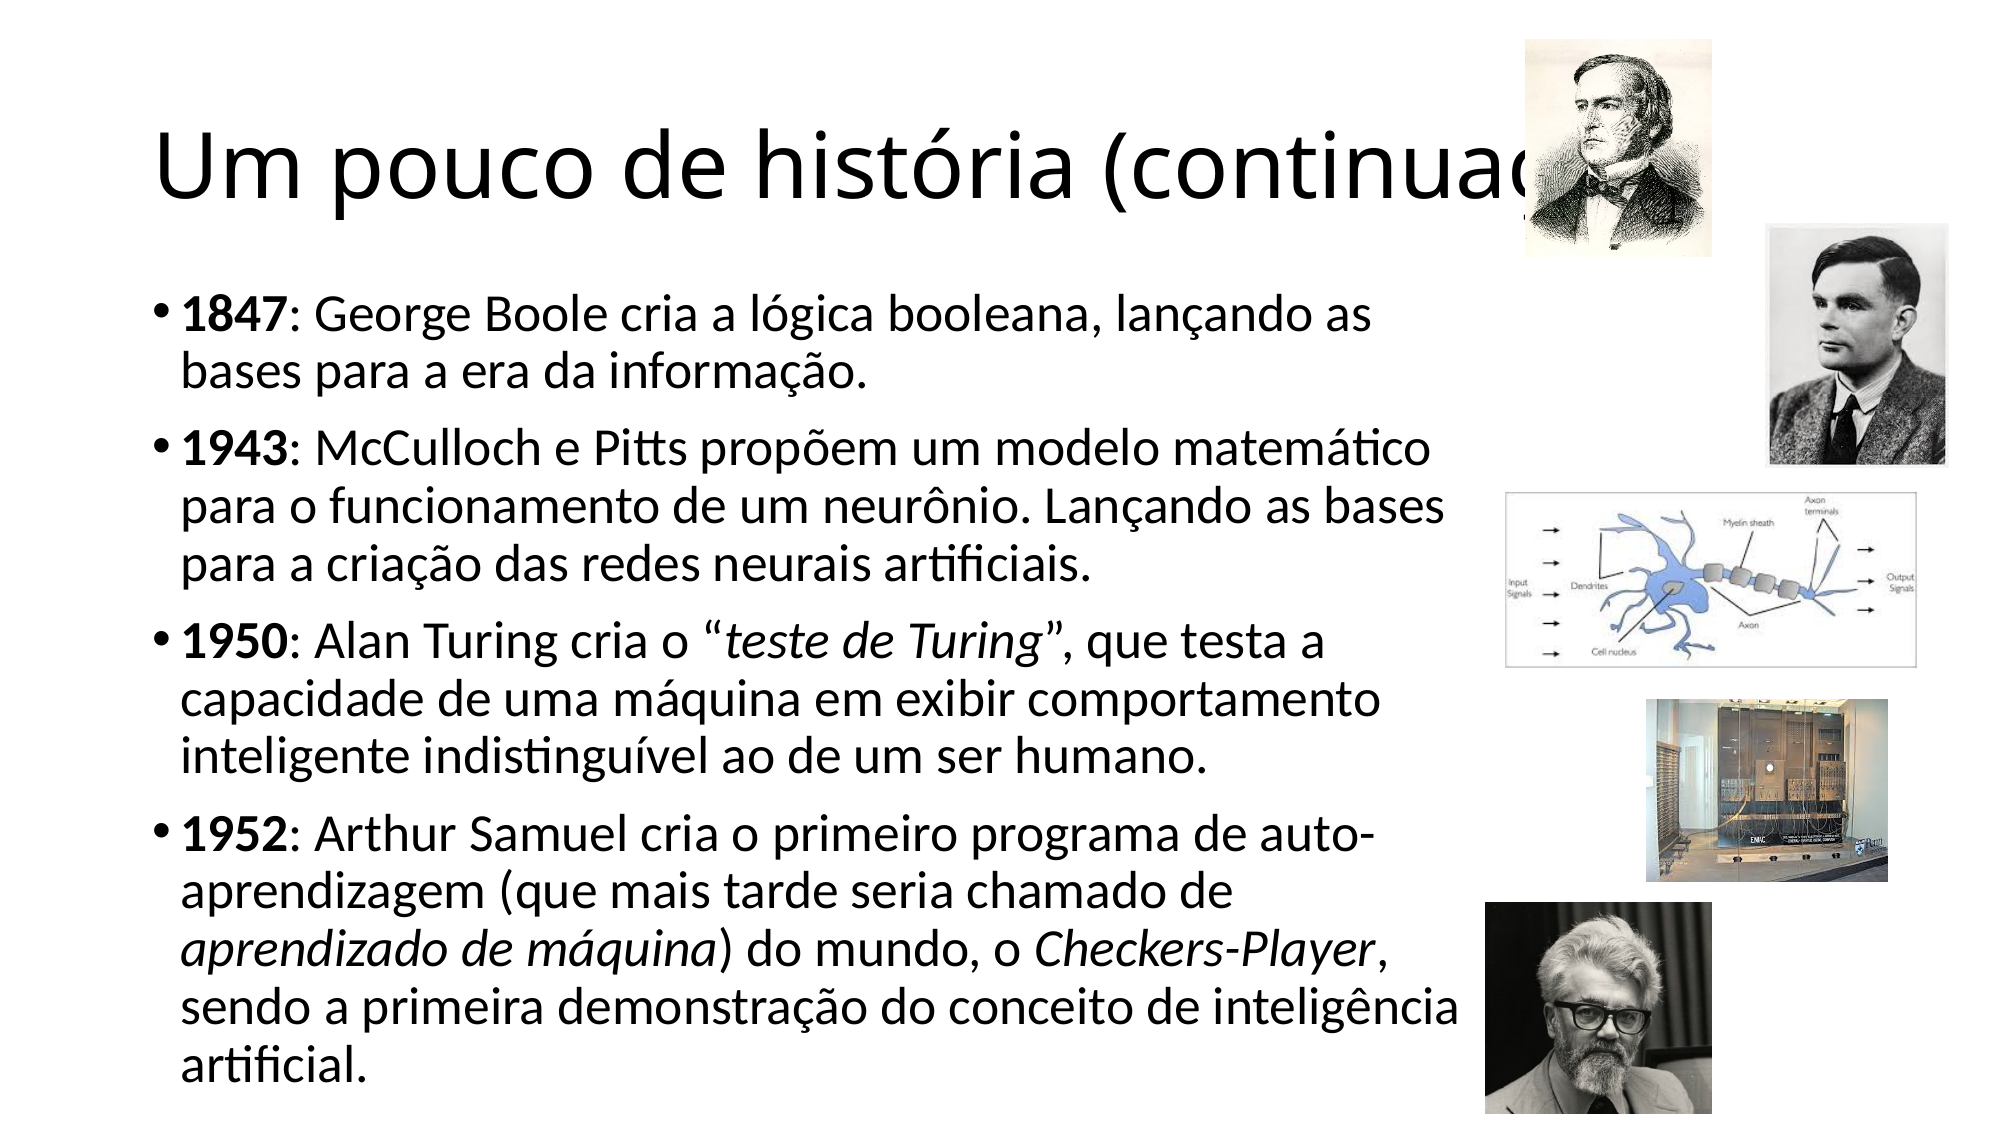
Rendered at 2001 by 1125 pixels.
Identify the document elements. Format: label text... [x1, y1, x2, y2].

picture [1505, 491, 1918, 669]
picture [1765, 223, 1949, 468]
list 1847: George Boole cria a lógica booleana, lançando as bases para a era da informação. 1943: McCulloch e Pitts propõem um modelo matemático para o funcionamento de um neurônio. Lançando as bases para a criação das redes neurais artificiais. 1950: Alan Turing cria o “teste de Turing”, que testa a capacidade de uma máquina em exibir comportamento inteligente indistinguível ao de um ser humano. 1952: Arthur Samuel cria o primeiro programa de auto-aprendizagem (que mais tarde seria chamado de aprendizado de máquina) do mundo, o Checkers-Player, sendo a primeira demonstração do conceito de inteligência artificial. [137, 277, 1486, 1114]
picture [1525, 39, 1712, 257]
title Um pouco de história (continuação) [137, 59, 1863, 278]
picture [1485, 902, 1712, 1114]
picture [1646, 699, 1888, 882]
